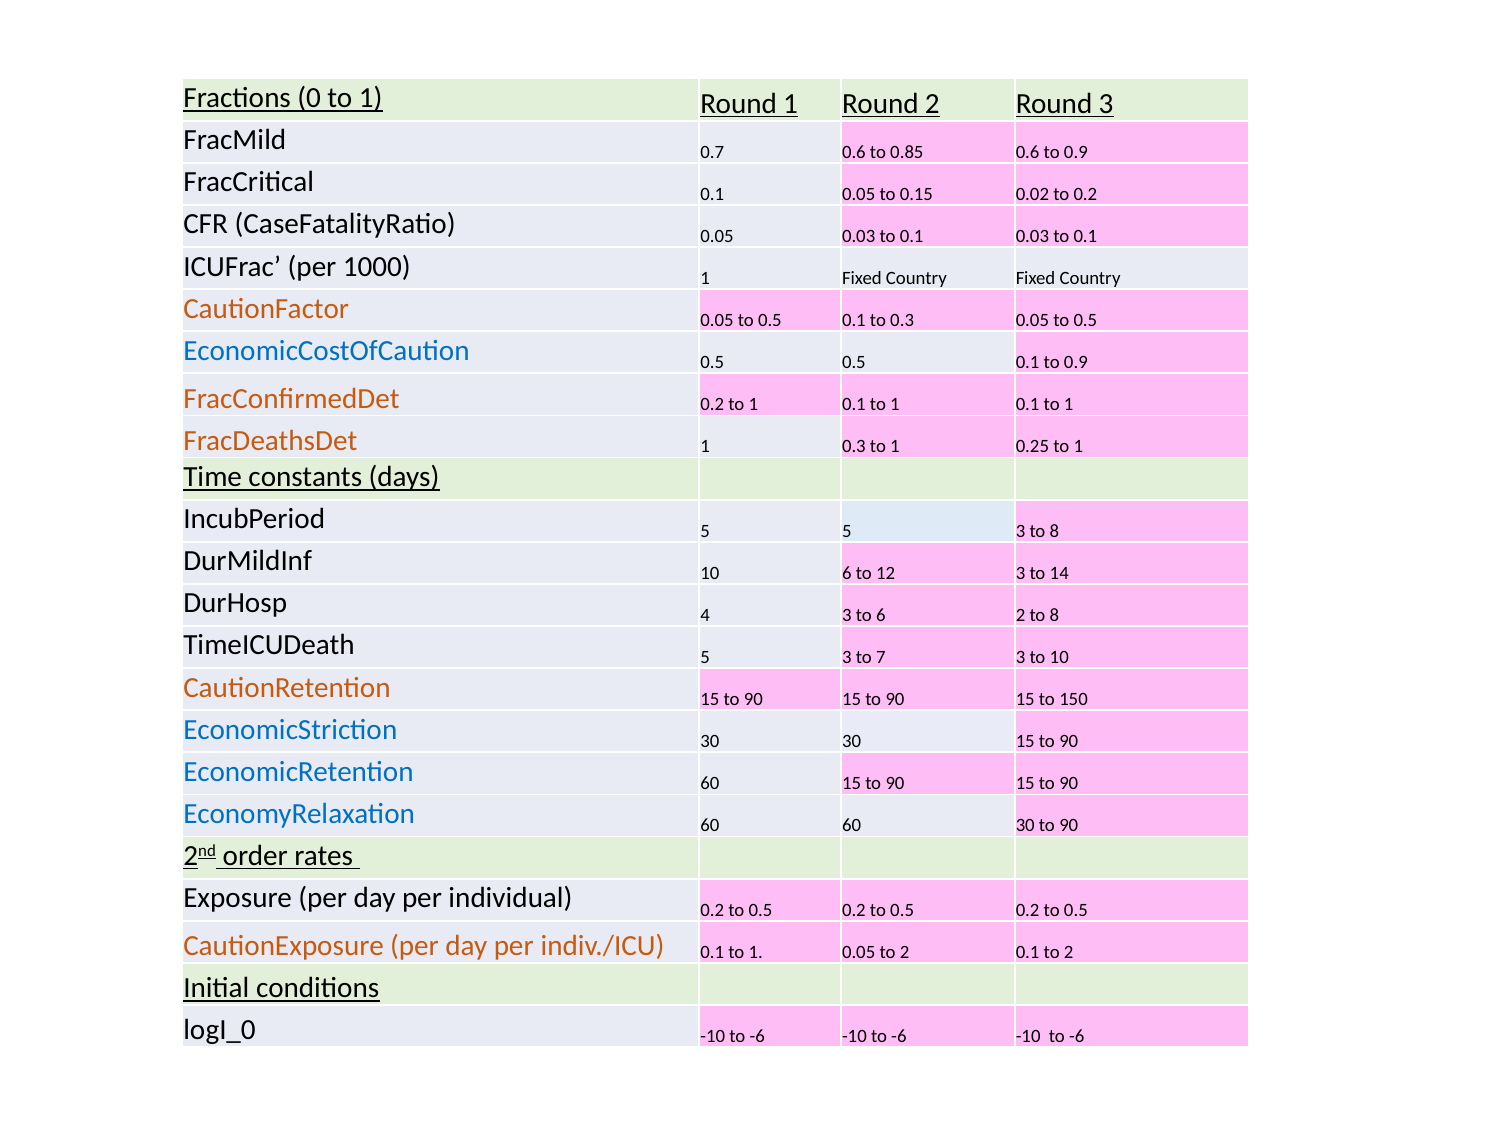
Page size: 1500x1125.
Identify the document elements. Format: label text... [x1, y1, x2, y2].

table_cell 0.05 to 2 [842, 922, 1014, 962]
table_cell 15 to 90 [842, 669, 1014, 709]
table_cell DurMildInf [183, 543, 698, 583]
table_cell Initial conditions [183, 964, 698, 1004]
table_cell 10 [700, 543, 840, 583]
table_cell 15 to 90 [700, 669, 840, 709]
table_cell CautionExposure (per day per indiv./ICU) [183, 922, 698, 962]
table_cell 15 to 90 [842, 753, 1014, 794]
table_cell Fixed Country [842, 248, 1014, 288]
table_cell Time constants (days) [183, 458, 698, 499]
table_cell 2nd order rates [183, 837, 698, 878]
table_cell EconomicStriction [183, 711, 698, 751]
table_cell TimeICUDeath [183, 627, 698, 667]
table_cell 2 to 8 [1016, 585, 1248, 625]
table_cell [1016, 964, 1248, 1004]
table_cell 5 [700, 501, 840, 541]
table_cell 1 [700, 248, 840, 288]
table_cell IncubPeriod [183, 501, 698, 541]
table_cell 3 to 7 [842, 627, 1014, 667]
table_cell [700, 458, 840, 499]
table_header Round 2 [842, 79, 1014, 120]
table_cell 0.2 to 0.5 [700, 880, 840, 920]
table_cell EconomyRelaxation [183, 795, 698, 836]
table_cell 0.1 to 1 [842, 374, 1014, 415]
table_cell ICUFrac’ (per 1000) [183, 248, 698, 288]
table_cell 0.6 to 0.85 [842, 122, 1014, 162]
table_cell 0.05 to 0.5 [1016, 290, 1248, 330]
table_cell 0.03 to 0.1 [842, 206, 1014, 246]
table_cell 0.6 to 0.9 [1016, 122, 1248, 162]
table_cell Fixed Country [1016, 248, 1248, 288]
table_cell [842, 458, 1014, 499]
table_cell [842, 837, 1014, 878]
table_cell [1016, 458, 1248, 499]
table_cell CautionRetention [183, 669, 698, 709]
table_cell 60 [700, 753, 840, 794]
table_cell 0.1 to 1. [700, 922, 840, 962]
table_cell 3 to 6 [842, 585, 1014, 625]
table_cell 0.1 to 2 [1016, 922, 1248, 962]
table_cell 0.2 to 0.5 [842, 880, 1014, 920]
table_cell EconomicRetention [183, 753, 698, 794]
table_cell DurHosp [183, 585, 698, 625]
table_cell logI_0 [183, 1006, 698, 1046]
table_cell [1016, 837, 1248, 878]
table_cell -10 to -6 [842, 1006, 1014, 1046]
table_cell FracConfirmedDet [183, 374, 698, 415]
table_cell 1 [700, 416, 840, 457]
table_cell 3 to 10 [1016, 627, 1248, 667]
table_cell [700, 837, 840, 878]
table_cell 0.2 to 0.5 [1016, 880, 1248, 920]
table_cell 0.05 [700, 206, 840, 246]
table_cell 0.3 to 1 [842, 416, 1014, 457]
table_cell FracMild [183, 122, 698, 162]
table_cell EconomicCostOfCaution [183, 332, 698, 372]
table_cell 5 [700, 627, 840, 667]
table_cell 5 [842, 501, 1014, 541]
table_cell 3 to 14 [1016, 543, 1248, 583]
table_cell 0.03 to 0.1 [1016, 206, 1248, 246]
table_cell Exposure (per day per individual) [183, 880, 698, 920]
table_cell 30 [700, 711, 840, 751]
table_header Round 1 [700, 79, 840, 120]
table_cell 0.1 [700, 164, 840, 204]
table_header Fractions (0 to 1) [183, 79, 698, 120]
table_cell 0.25 to 1 [1016, 416, 1248, 457]
table_cell 0.1 to 1 [1016, 374, 1248, 415]
table_cell 15 to 90 [1016, 753, 1248, 794]
table_cell CFR (CaseFatalityRatio) [183, 206, 698, 246]
table_cell 30 to 90 [1016, 795, 1248, 836]
table_cell 3 to 8 [1016, 501, 1248, 541]
table_cell 60 [700, 795, 840, 836]
table_cell [842, 964, 1014, 1004]
table_cell 15 to 150 [1016, 669, 1248, 709]
table_cell 0.05 to 0.15 [842, 164, 1014, 204]
table_cell 60 [842, 795, 1014, 836]
table_cell FracCritical [183, 164, 698, 204]
table_cell 0.05 to 0.5 [700, 290, 840, 330]
table_cell 4 [700, 585, 840, 625]
table_cell -10 to -6 [1016, 1006, 1248, 1046]
table_cell CautionFactor [183, 290, 698, 330]
table_cell 0.5 [842, 332, 1014, 372]
table_header Round 3 [1016, 79, 1248, 120]
table_cell [700, 964, 840, 1004]
table_cell 0.5 [700, 332, 840, 372]
table_cell 30 [842, 711, 1014, 751]
table_cell 0.1 to 0.3 [842, 290, 1014, 330]
table_cell 0.1 to 0.9 [1016, 332, 1248, 372]
table_cell FracDeathsDet [183, 416, 698, 457]
table_cell -10 to -6 [700, 1006, 840, 1046]
table_cell 0.02 to 0.2 [1016, 164, 1248, 204]
table_cell 15 to 90 [1016, 711, 1248, 751]
table_cell 0.2 to 1 [700, 374, 840, 415]
table_cell 6 to 12 [842, 543, 1014, 583]
table_cell 0.7 [700, 122, 840, 162]
